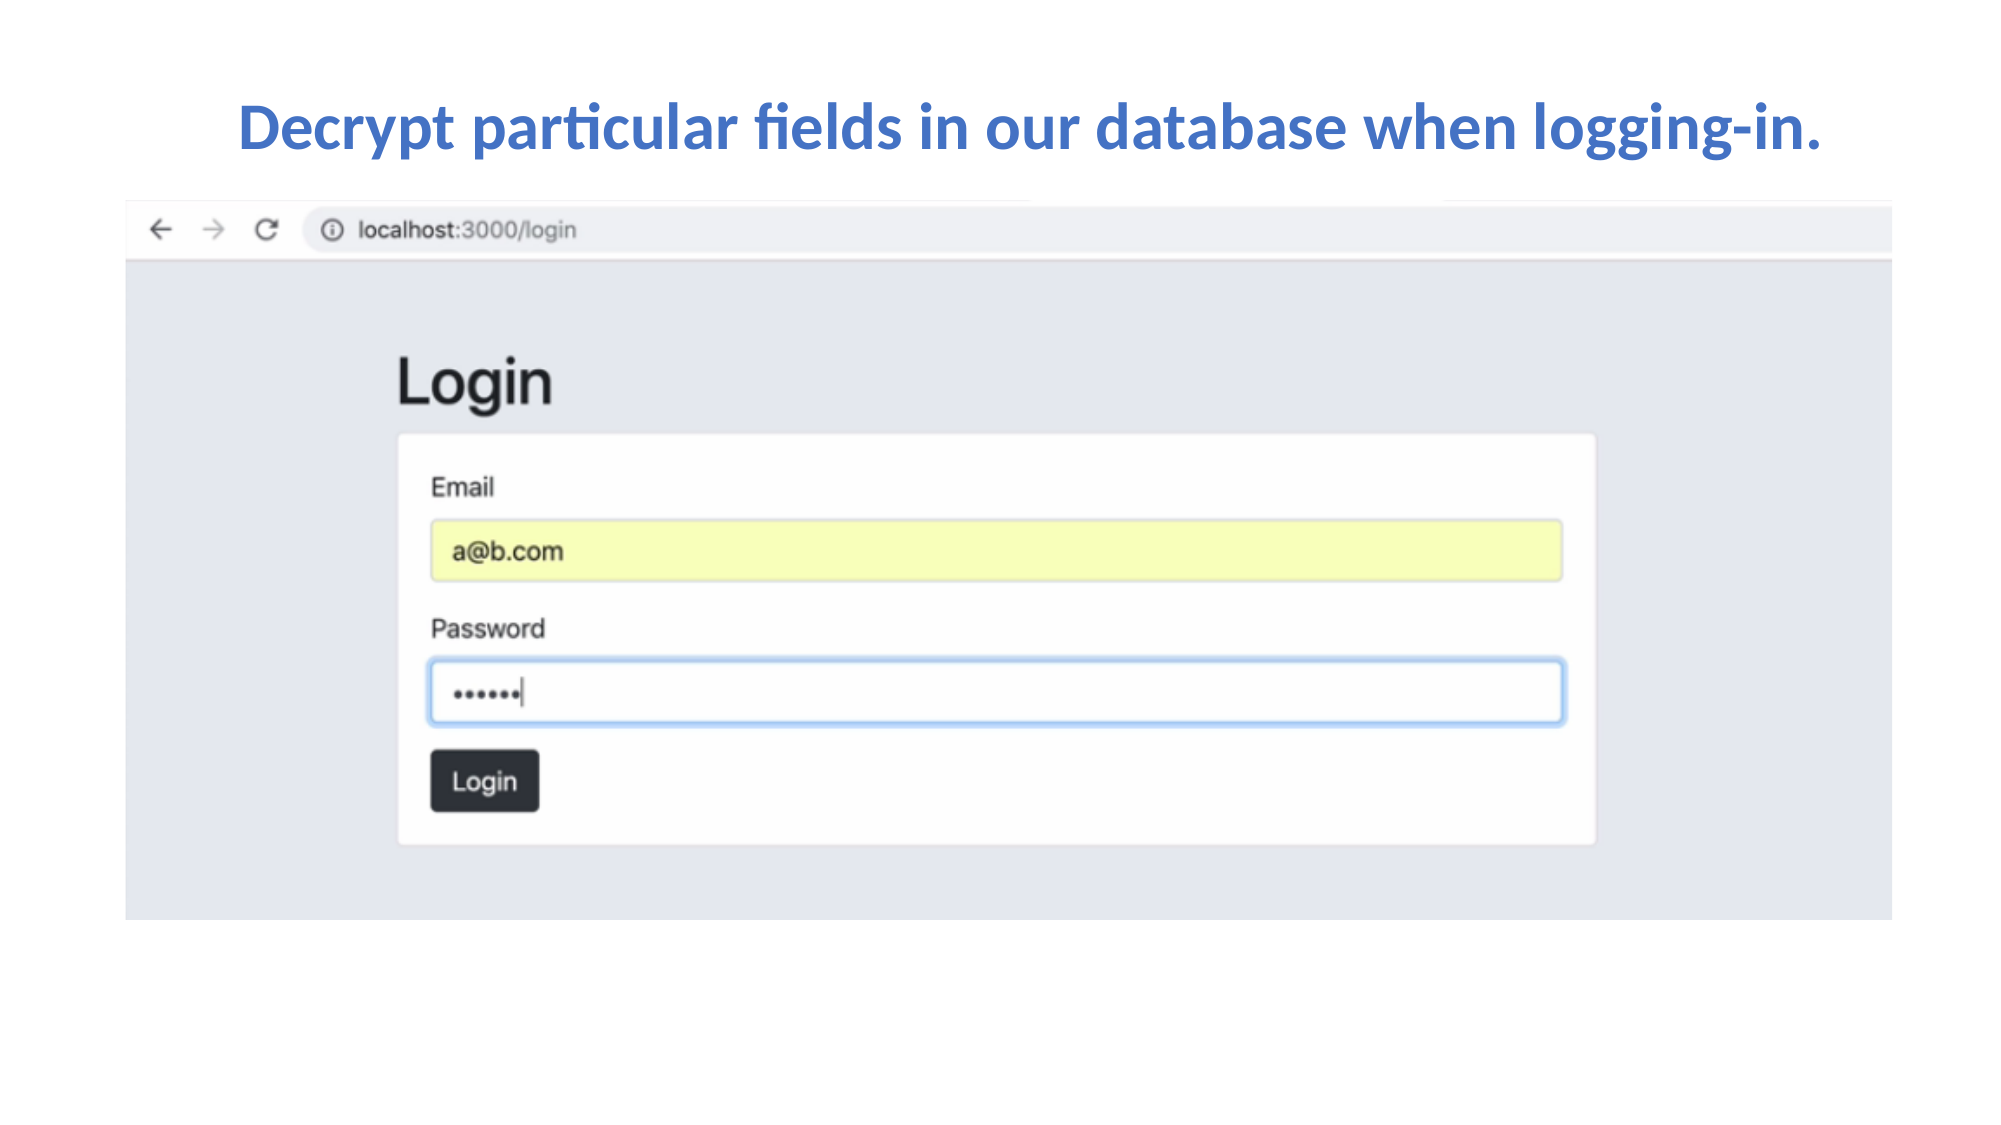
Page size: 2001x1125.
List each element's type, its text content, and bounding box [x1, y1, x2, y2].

text_box Decrypt particular fields in our database when logging-in. [212, 75, 1852, 171]
picture [125, 199, 1893, 920]
